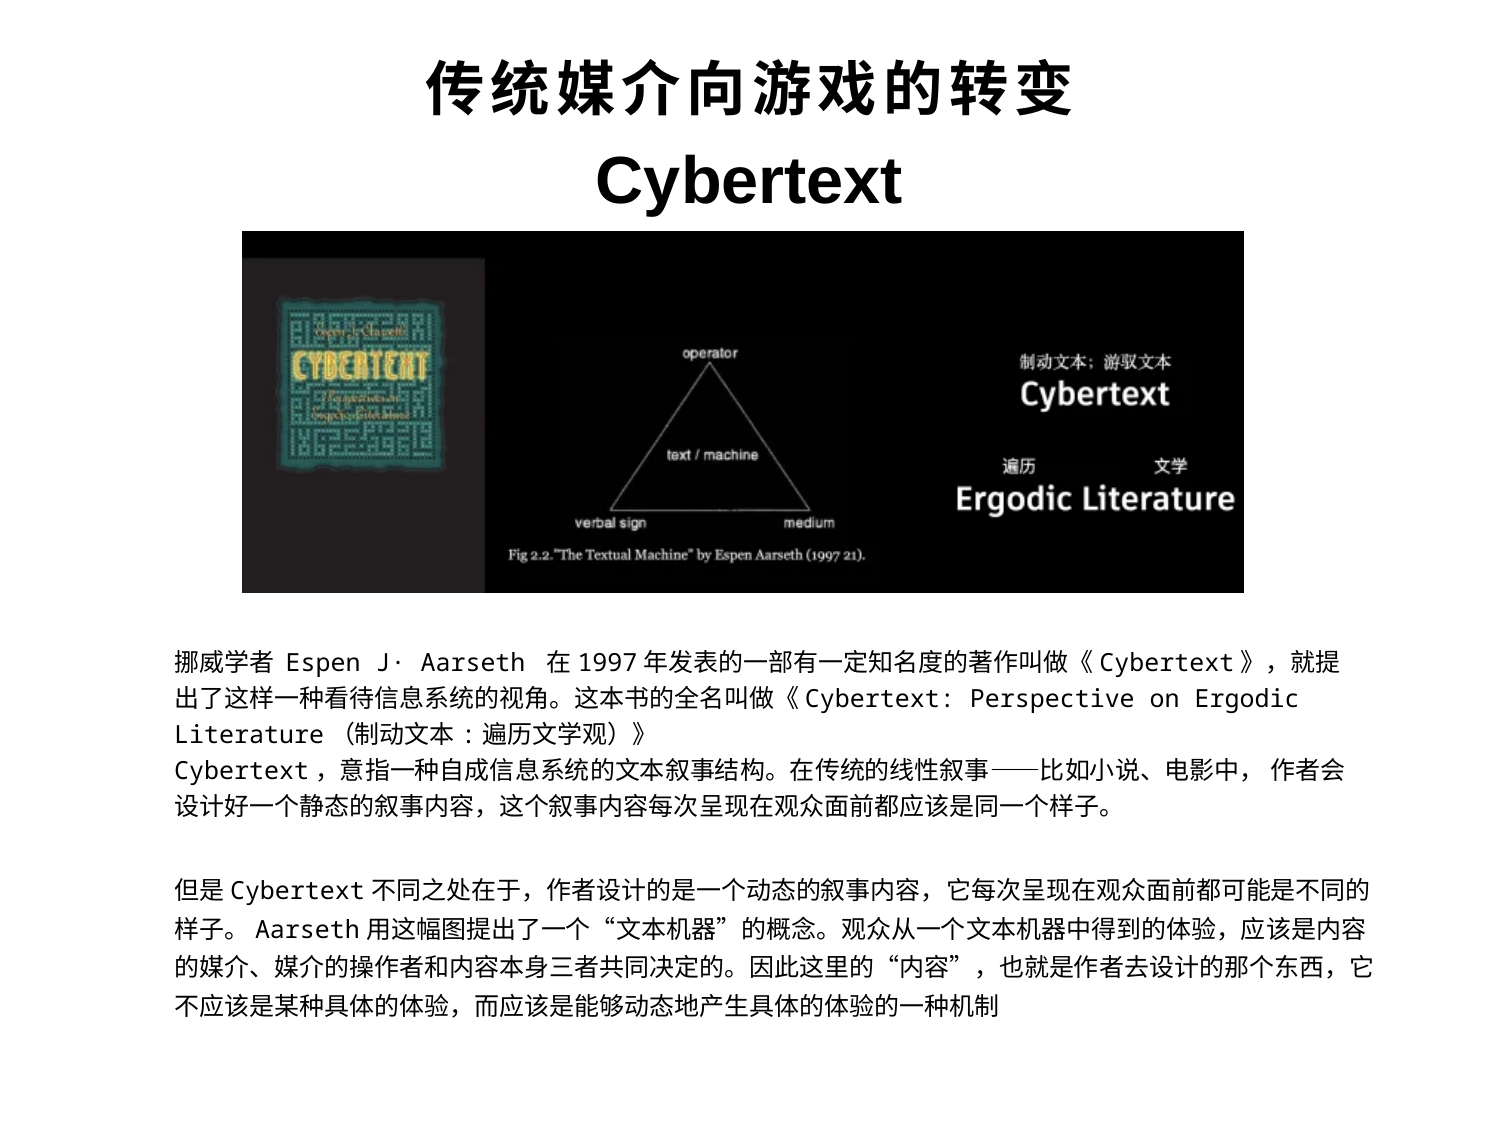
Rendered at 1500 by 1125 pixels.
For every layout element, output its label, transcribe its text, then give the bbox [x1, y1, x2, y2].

picture [242, 231, 1244, 594]
text_box 但是Cybertext不同之处在于，作者设计的是一个动态的叙事内容，它每次呈现在观众面前都可能是不同的样子。Aarseth用这幅图提出了一个“文本机器”的概念。观众从一个文本机器中得到的体验，应该是内容的媒介、媒介的操作者和内容本身三者共同决定的。因此这里的“内容”，也就是作者去设计的那个东西，它不应该是某种具体的体验，而应该是能够动态地产生具体的体验的一种机制 [159, 857, 1400, 1031]
text_box 挪威学者 Espen J· Aarseth 在1997年发表的一部有一定知名度的著作叫做《Cybertext》，就提出了这样一种看待信息系统的视角。这本书的全名叫做《Cybertext: Perspective on Ergodic Literature（制动文本:遍历文学观）》 Cybertext，意指一种自成信息系统的文本叙事结构。在传统的线性叙事——比如小说、电影中， 作者会设计好一个静态的叙事内容，这个叙事内容每次呈现在观众面前都应该是同一个样子。 [159, 633, 1362, 828]
title 传统媒介向游戏的转变 [74, 42, 1425, 130]
text_box Cybertext [499, 129, 1000, 225]
